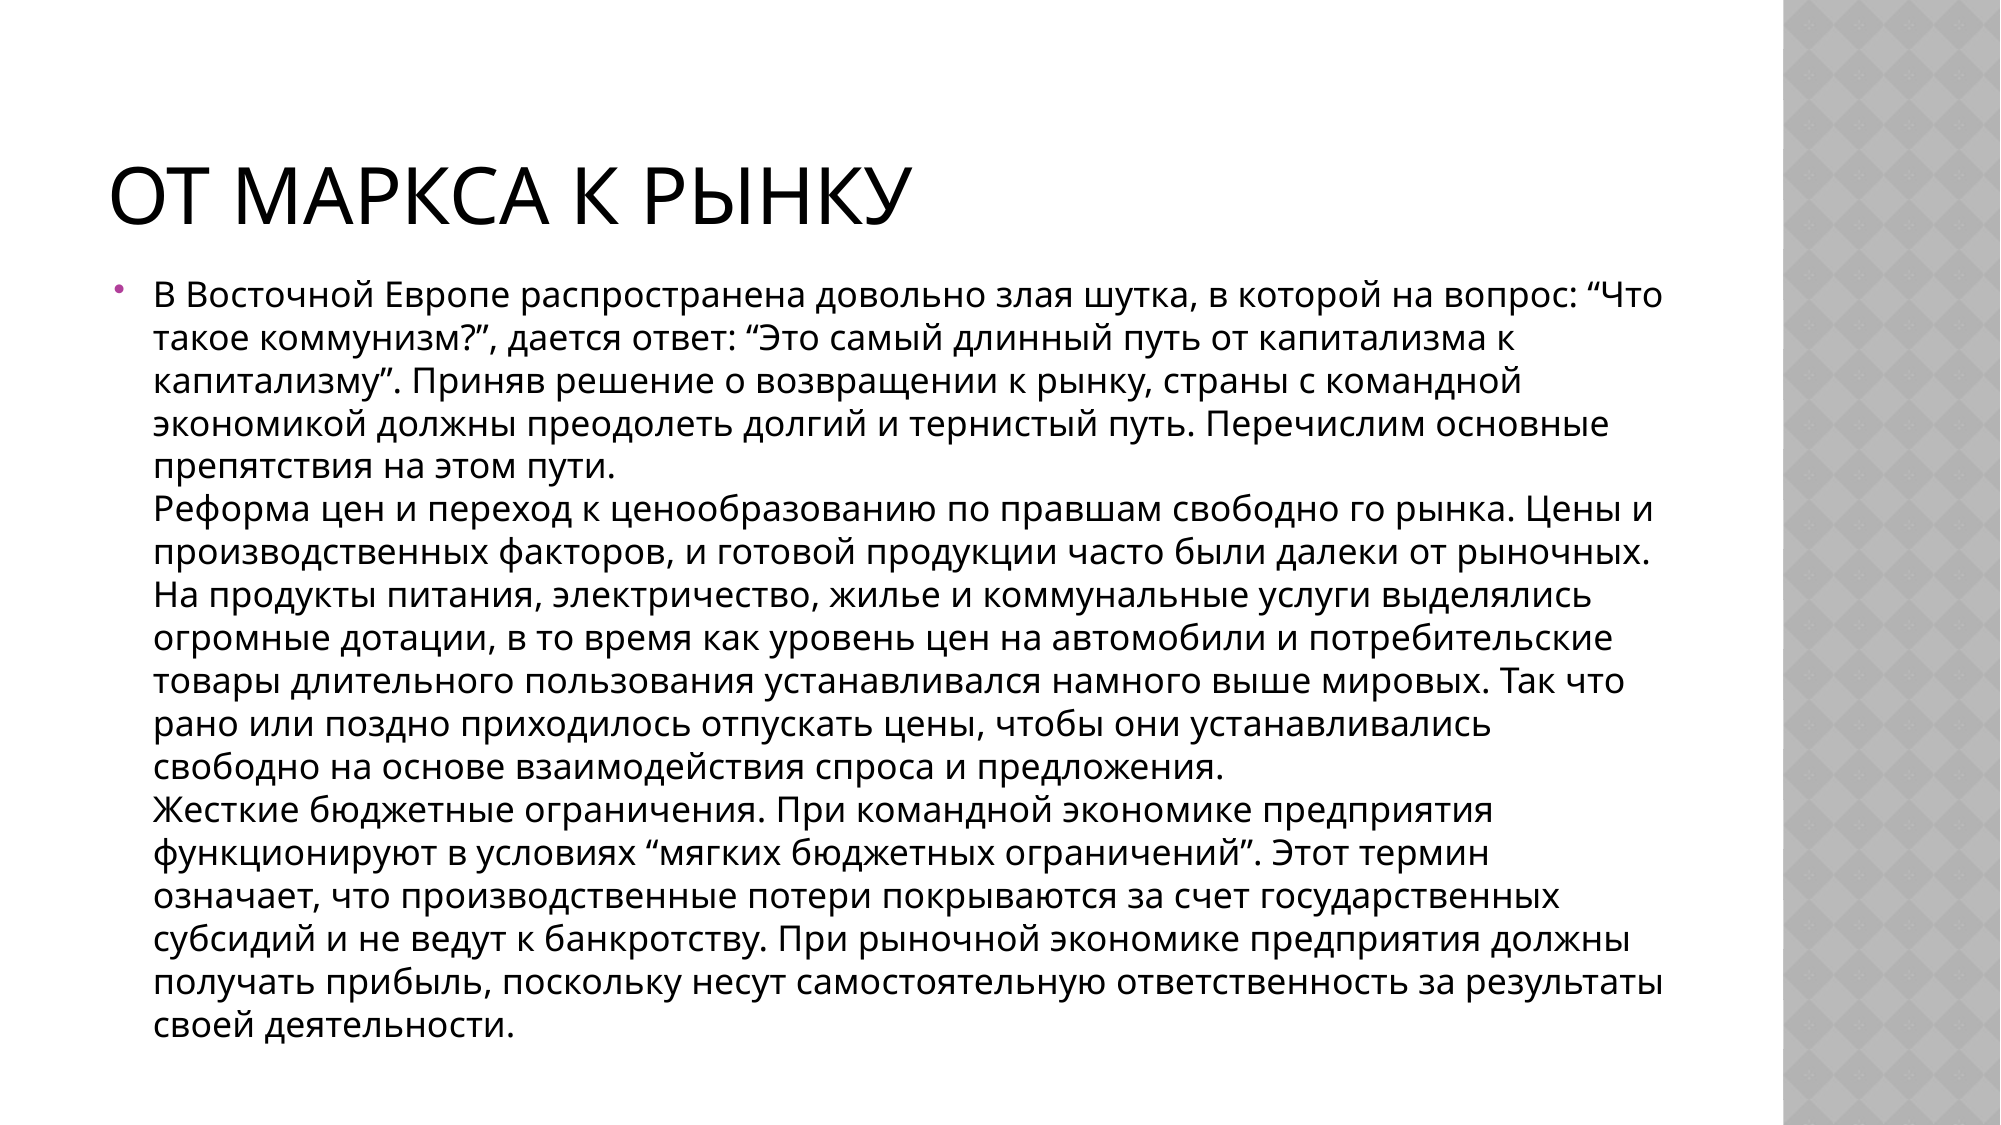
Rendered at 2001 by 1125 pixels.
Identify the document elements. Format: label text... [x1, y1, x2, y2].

list В Восточной Европе распространена довольно злая шутка, в которой на вопрос: “Что такое коммунизм?”, дается ответ: “Это самый длинный путь от капитализма к капитализму”. Приняв решение о возвращении к рынку, страны с командной экономикой должны преодолеть долгий и тернистый путь. Перечислим основные препятствия на этом пути. Реформа цен и переход к ценообразованию по правшам свободно го рынка. Цены и производственных факторов, и готовой продукции часто были далеки от рыночных. На продукты питания, электричество, жилье и коммунальные услуги выделялись огромные дотации, в то время как уровень цен на автомобили и потребительские товары длительного пользования устанавливался намного выше мировых. Так что рано или поздно приходилось отпускать цены, чтобы они устанавливались свободно на основе взаимодействия спроса и предложения. Жесткие бюджетные ограничения. При командной экономике предприятия функционируют в условиях “мягких бюджетных ограничений”. Этот термин означает, что производственные потери покрываются за счет государственных субсидий и не ведут к банкротству. При рыночной экономике предприятия должны получать прибыль, поскольку несут самостоятельную ответственность за результаты своей деятельности. [99, 264, 1684, 1059]
title От Маркса к рынку [99, 52, 1684, 240]
